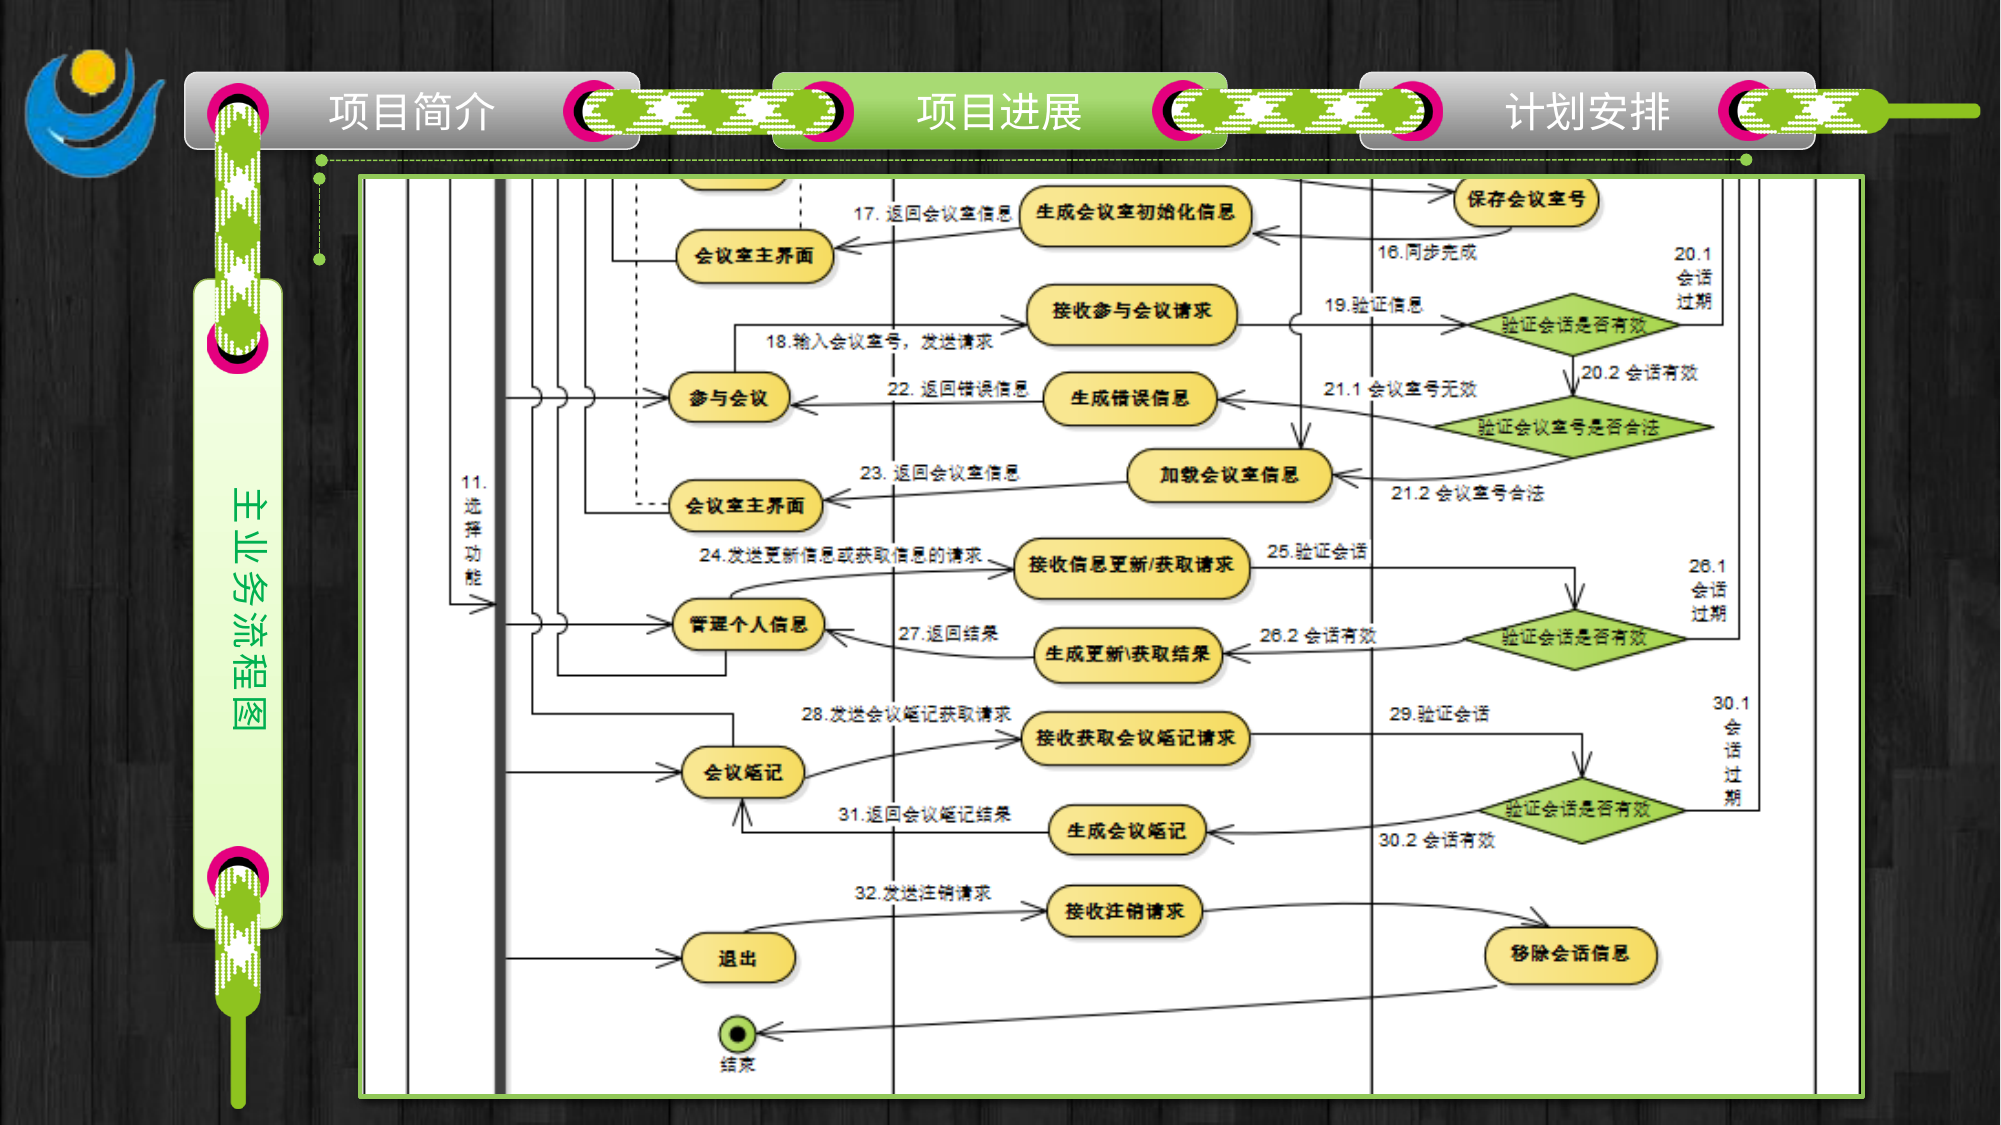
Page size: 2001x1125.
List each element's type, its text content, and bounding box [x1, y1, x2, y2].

picture [0, 0, 2001, 1125]
text_box 主业务流程图 [205, 373, 282, 847]
